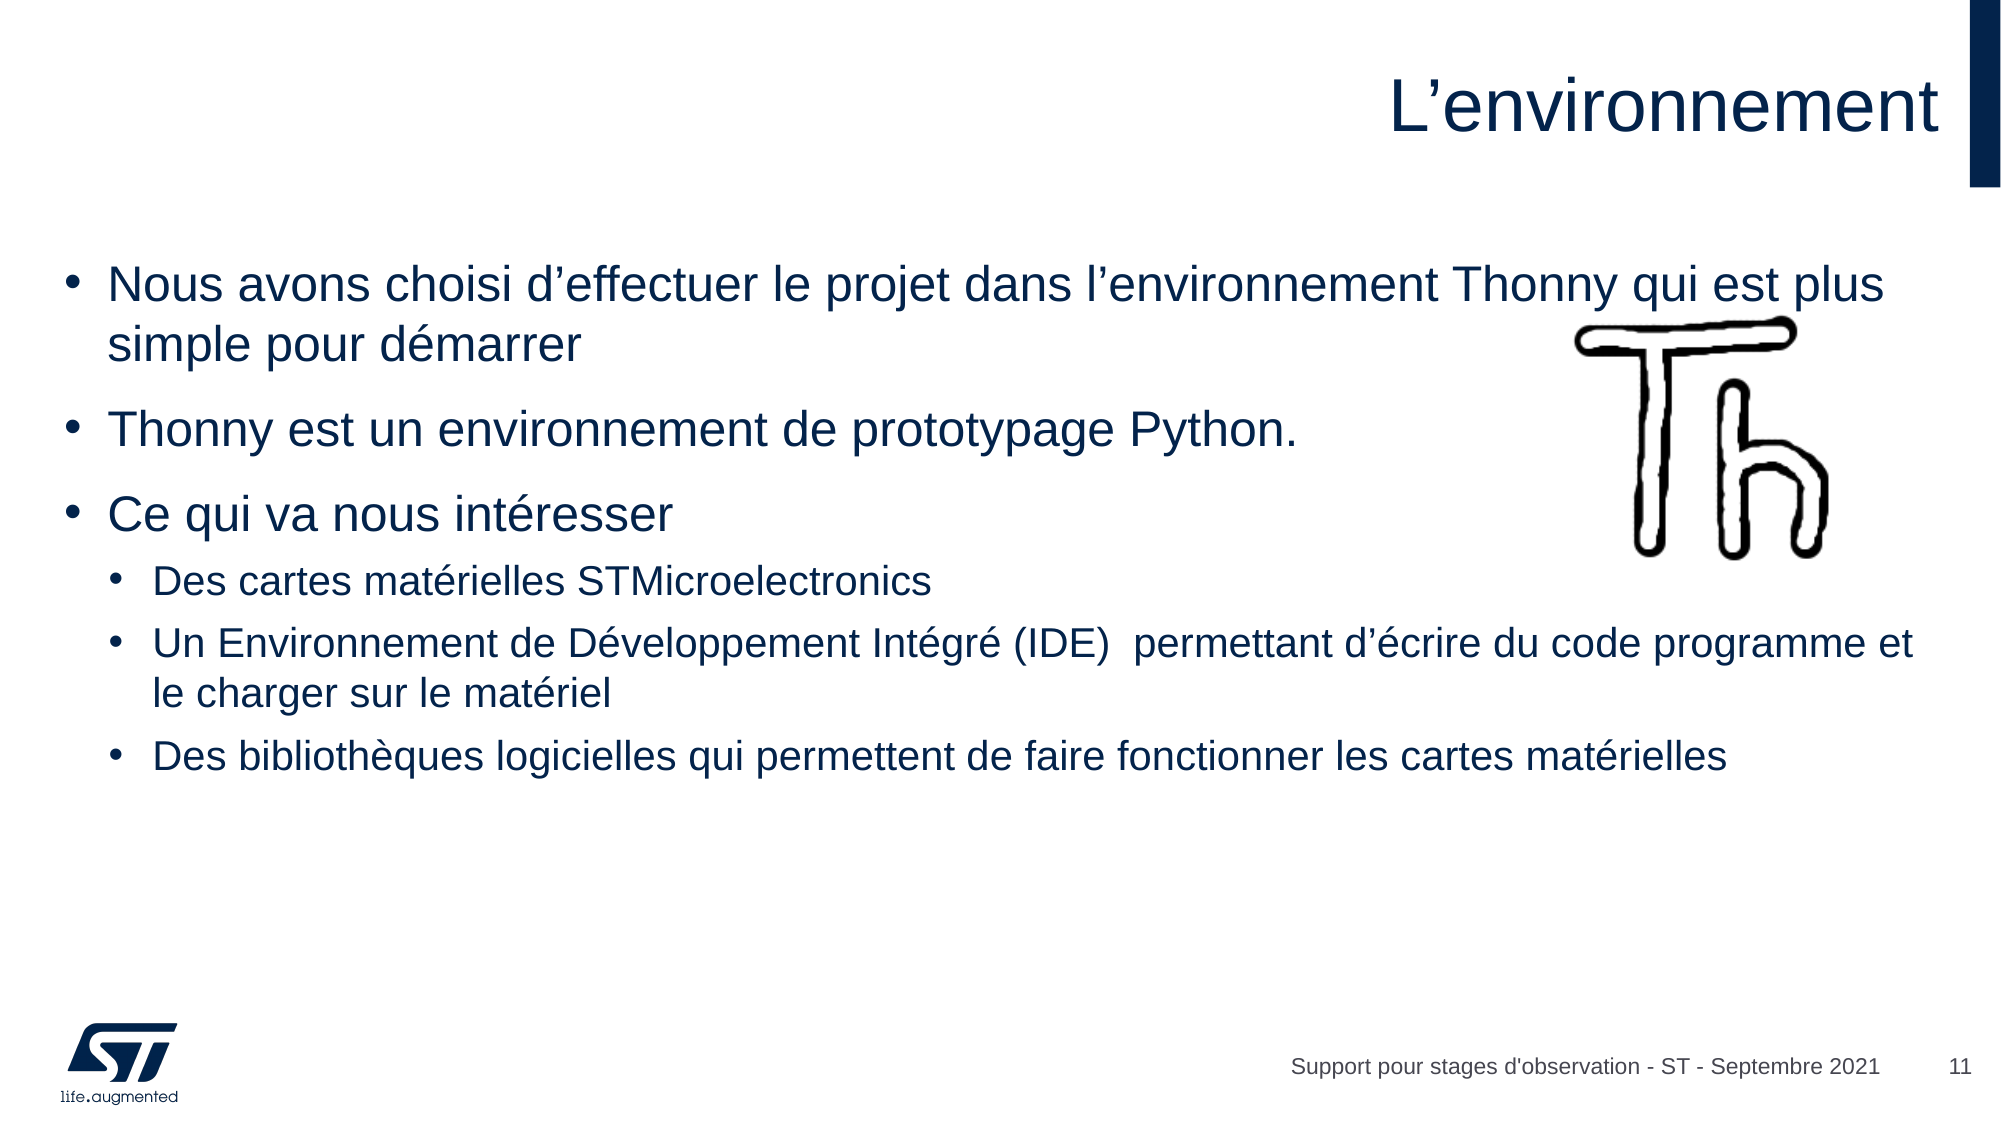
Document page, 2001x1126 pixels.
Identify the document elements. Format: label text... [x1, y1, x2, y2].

slide_number 11 [1905, 1038, 1973, 1087]
title L’environnement [49, 0, 1955, 215]
footer Support pour stages d'observation - ST - Septembre 2021 [996, 1038, 1896, 1087]
picture [1517, 241, 1918, 642]
list Nous avons choisi d’effectuer le projet dans l’environnement Thonny qui est plus simple pour démarrer Thonny est un environnement de prototypage Python. Ce qui va nous intéresser Des cartes matérielles STMicroelectronics Un Environnement de Développement Intégré (IDE) permettant d’écrire du code programme et le charger sur le matériel Des bibliothèques logicielles qui permettent de faire fonctionner les cartes matérielles [49, 243, 1952, 1000]
picture [37, 999, 201, 1126]
